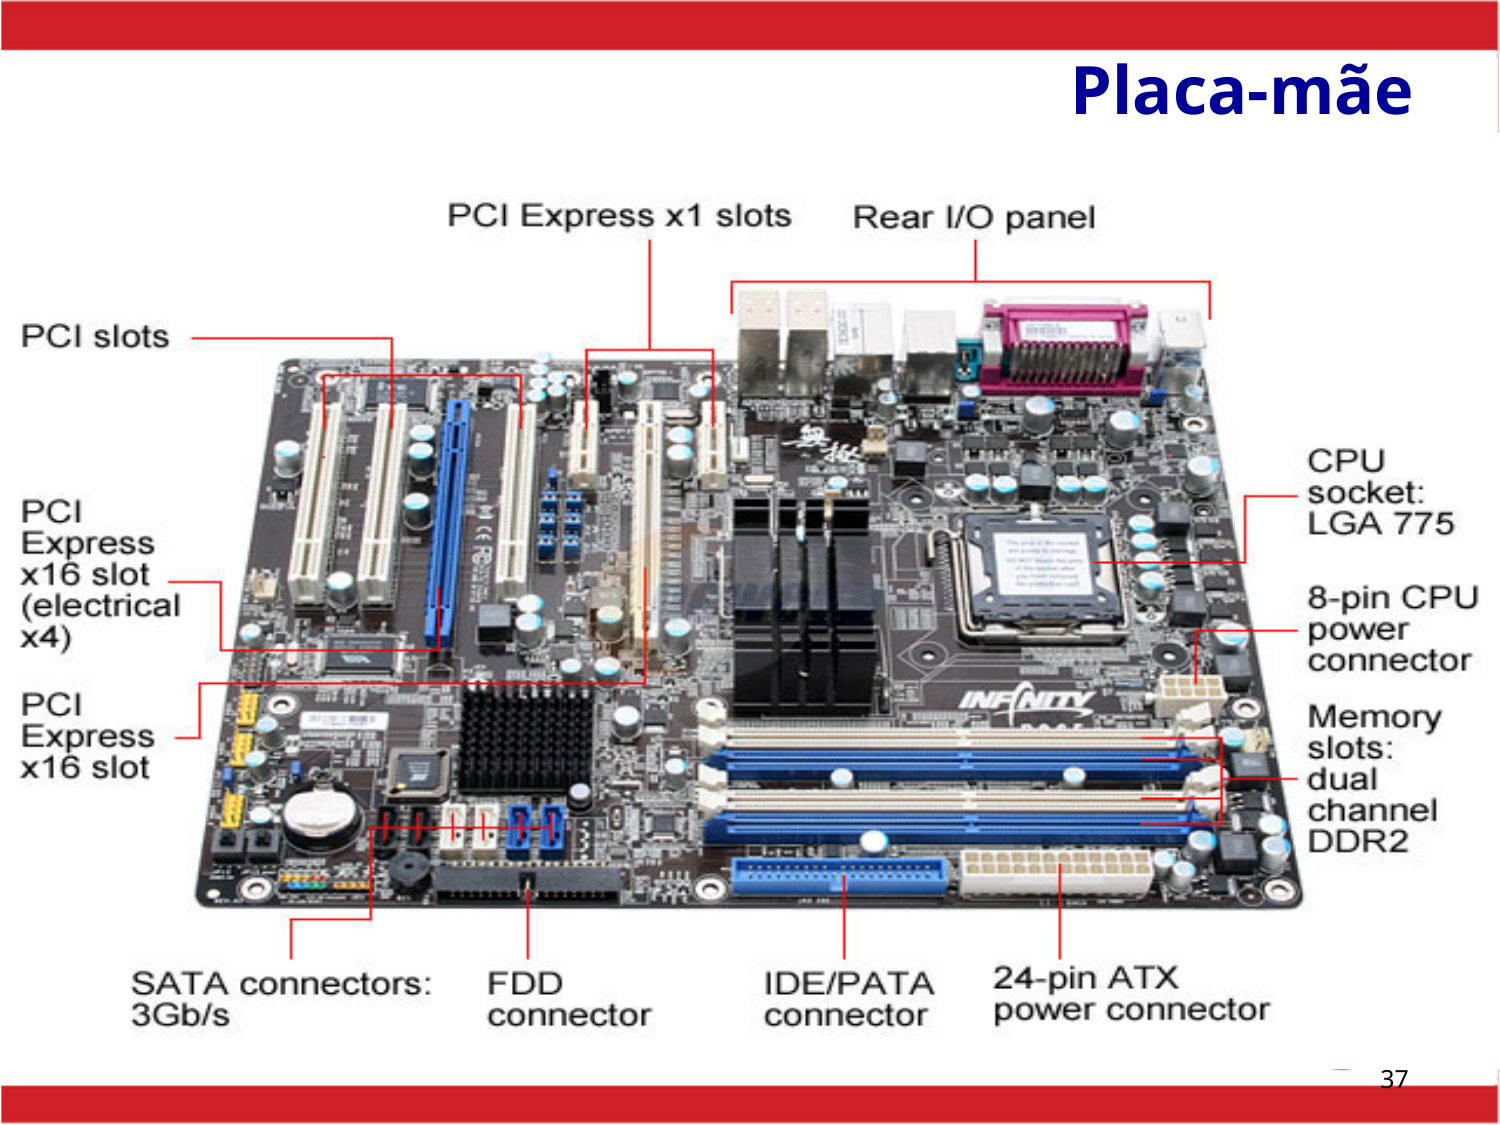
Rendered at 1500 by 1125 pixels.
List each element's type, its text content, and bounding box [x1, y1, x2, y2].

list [0, 133, 1500, 1069]
picture [0, 0, 230, 133]
title Placa-mãe [230, 0, 1430, 132]
slide_number ‹#› [1074, 1076, 1424, 1106]
picture [1430, 0, 1500, 133]
picture [0, 1069, 1500, 1125]
